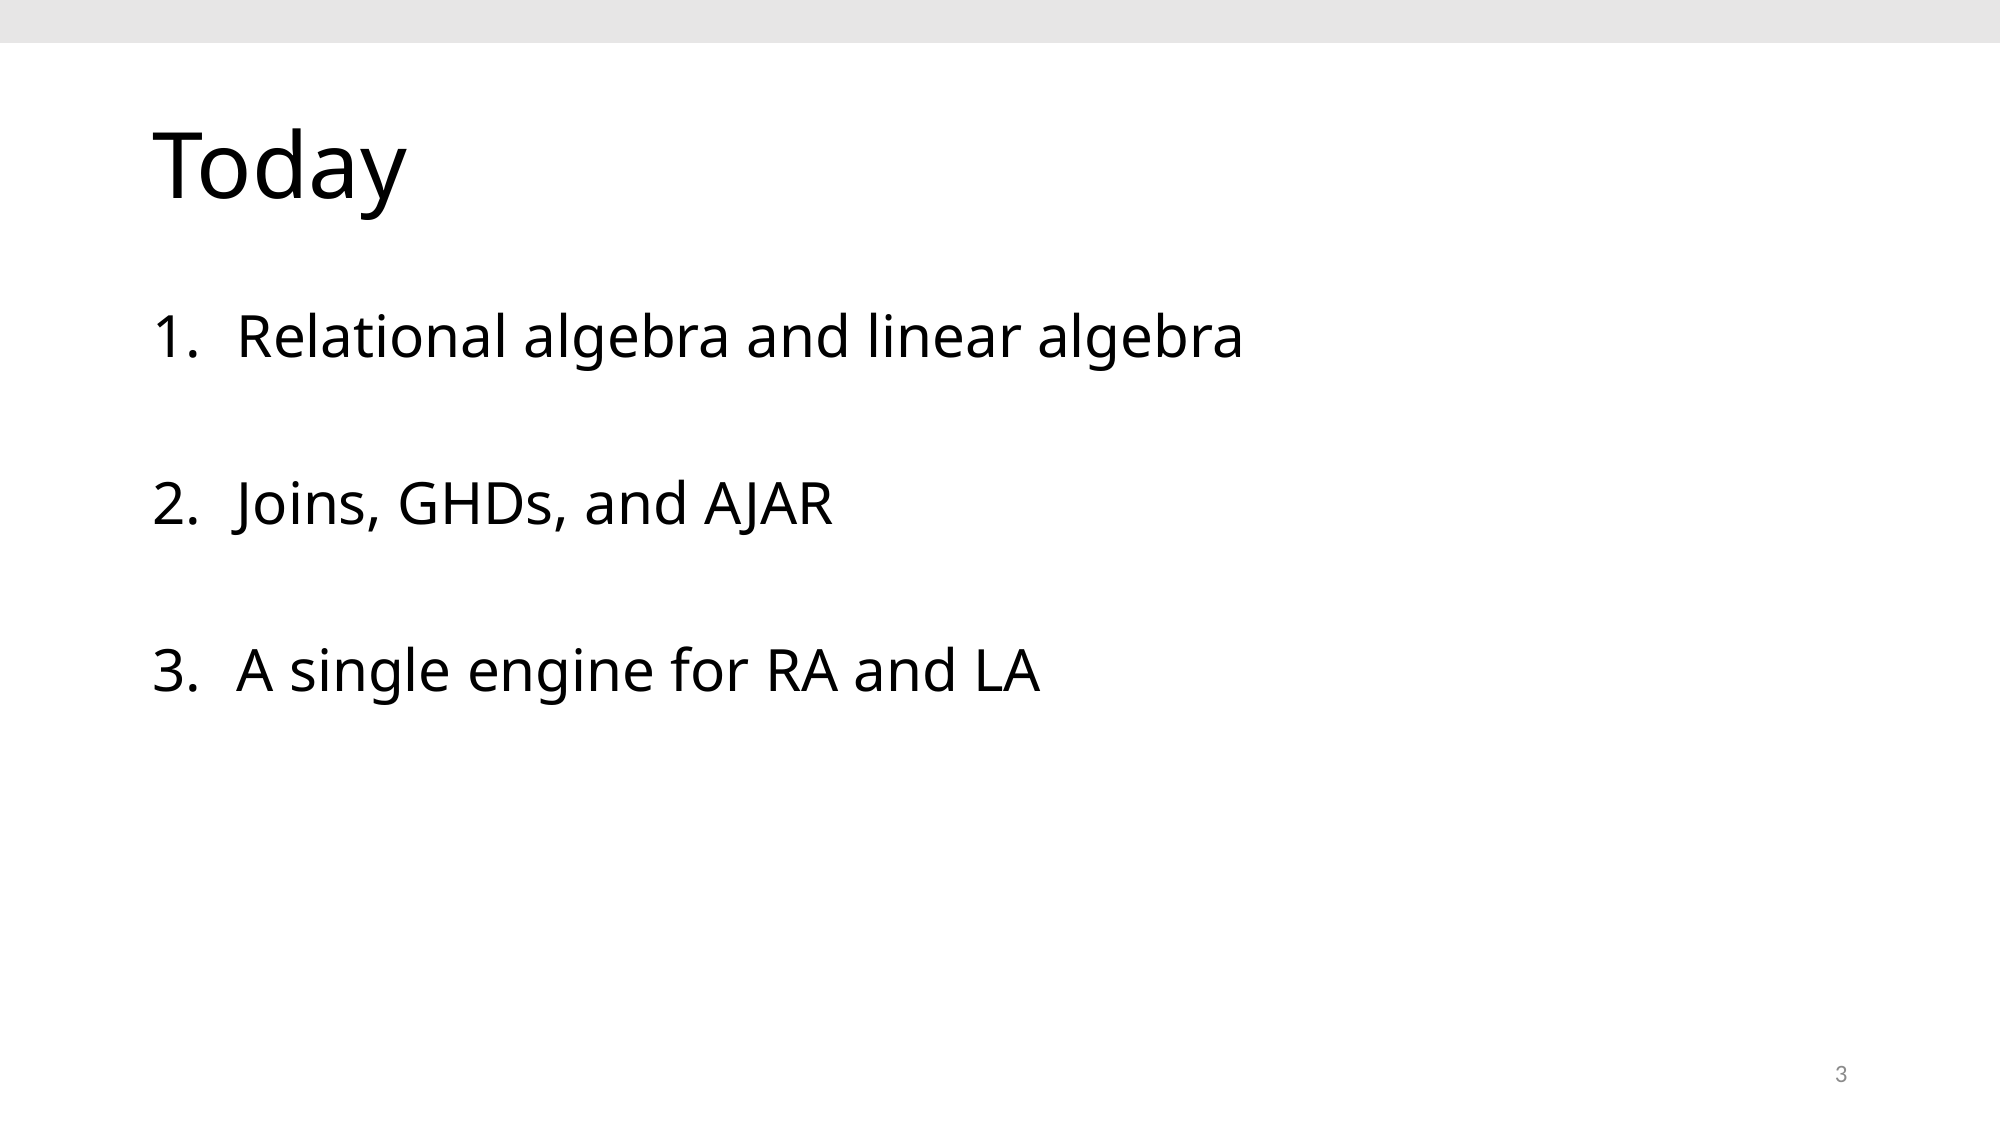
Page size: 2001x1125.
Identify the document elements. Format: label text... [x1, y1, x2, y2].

title Today [137, 59, 1863, 278]
text_box [0, 0, 2000, 44]
slide_number 3 [1412, 1042, 1863, 1103]
list Relational algebra and linear algebra Joins, GHDs, and AJAR A single engine for RA and LA [137, 299, 1863, 1014]
